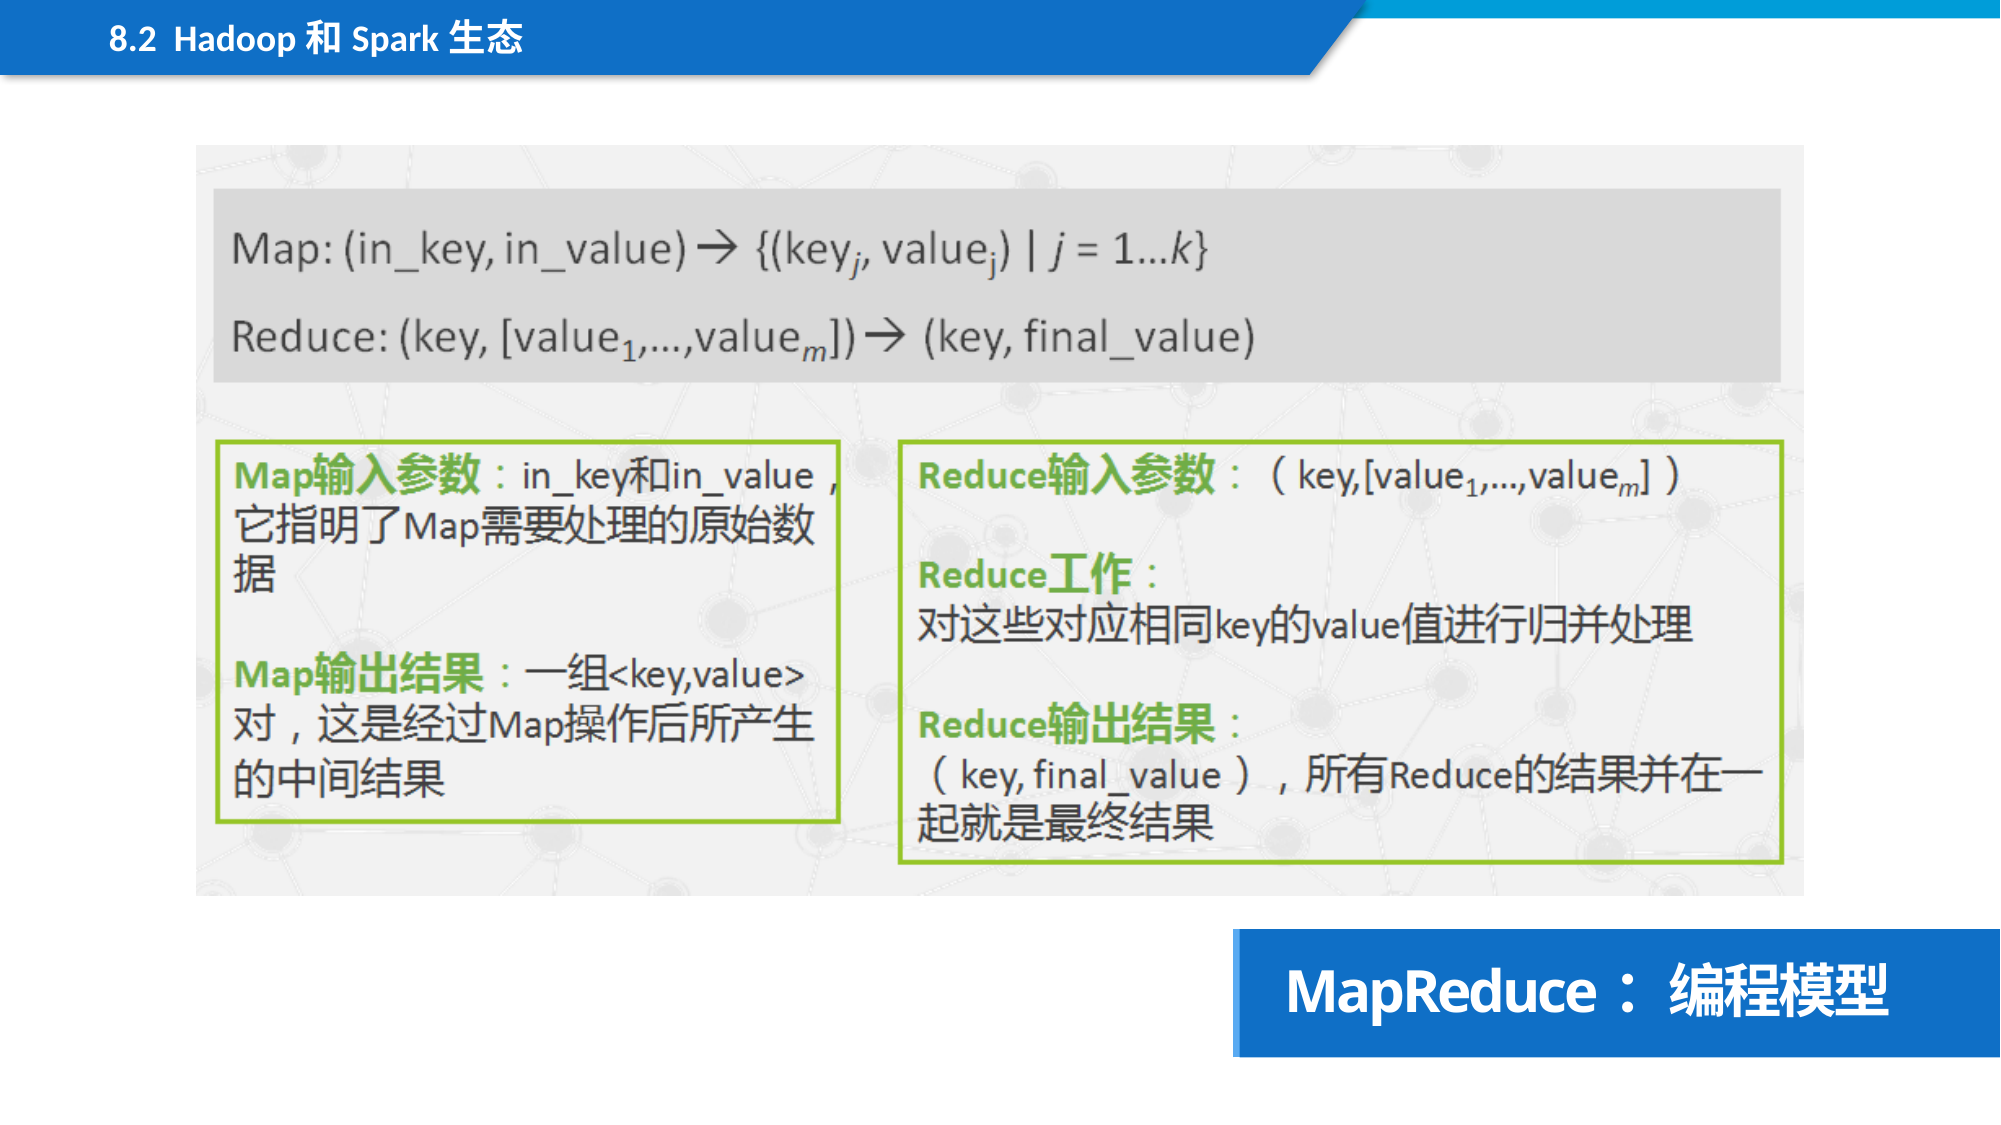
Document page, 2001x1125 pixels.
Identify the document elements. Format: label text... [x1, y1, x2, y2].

list 8.2 Hadoop和Spark生态 [93, 11, 1138, 68]
picture [196, 145, 1804, 896]
list MapReduce：编程模型 [1239, 929, 2000, 1058]
